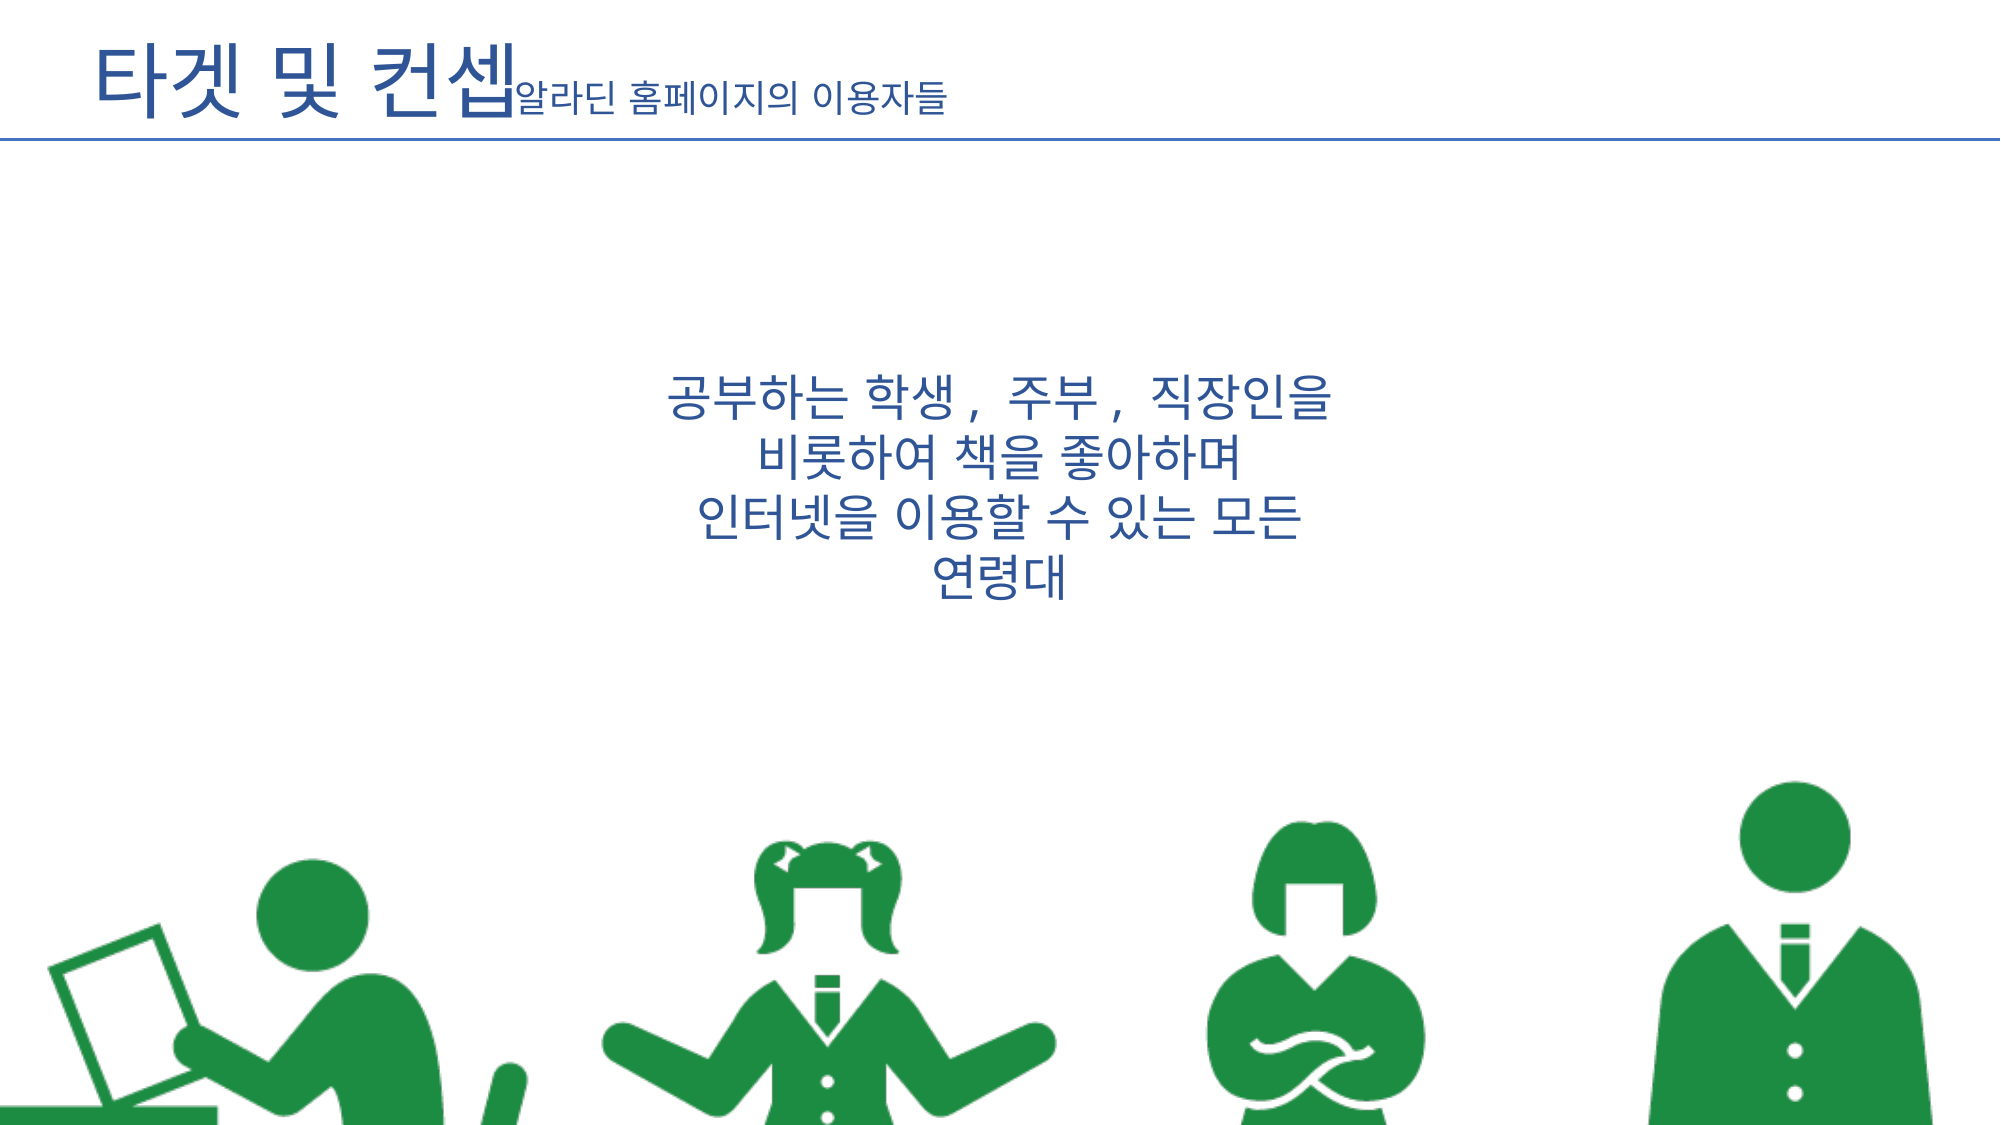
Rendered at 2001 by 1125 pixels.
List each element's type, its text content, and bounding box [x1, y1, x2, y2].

text_box 알라딘 홈페이지의 이용자들 [500, 67, 1500, 128]
text_box 타겟 및 컨셉 [77, 33, 537, 138]
text_box 공부하는 학생, 주부, 직장인을 비롯하여 책을 좋아하며 인터넷을 이용할 수 있는 모든 연령대 [645, 358, 1355, 614]
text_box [0, 628, 2000, 1125]
